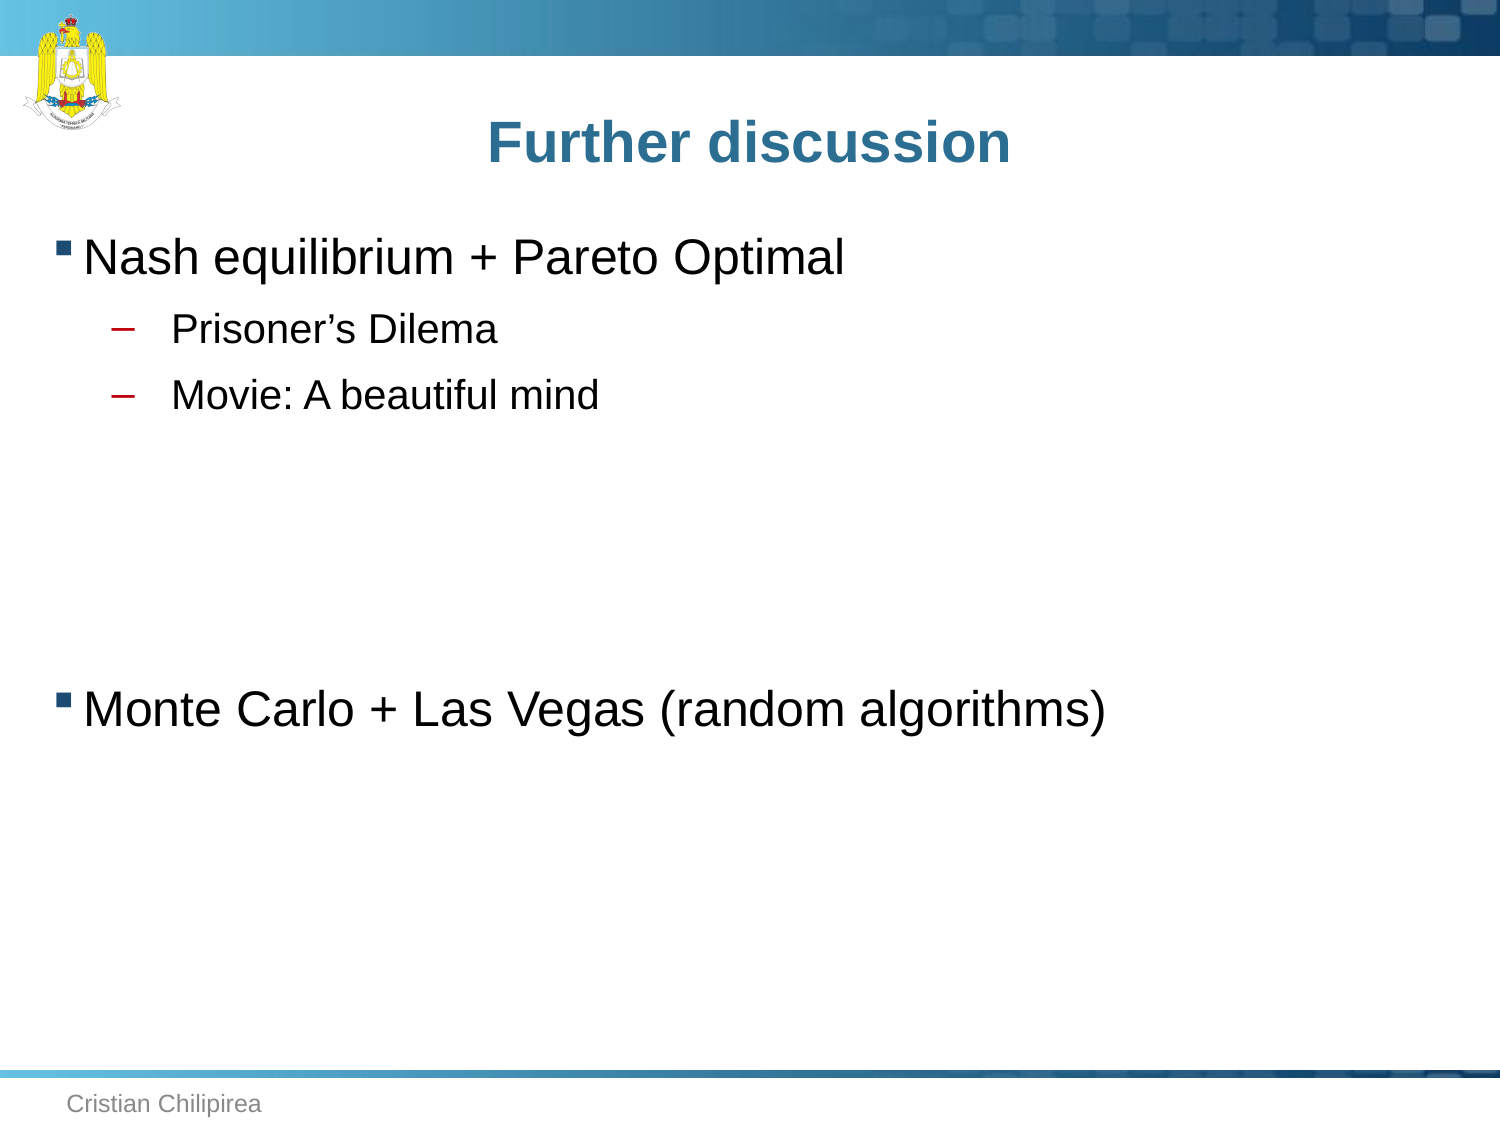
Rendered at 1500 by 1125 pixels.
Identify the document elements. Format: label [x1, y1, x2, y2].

picture [0, 0, 1500, 130]
title [51, 102, 1449, 178]
picture [0, 1070, 1500, 1078]
list [52, 217, 1451, 1053]
footer [51, 1083, 1157, 1125]
